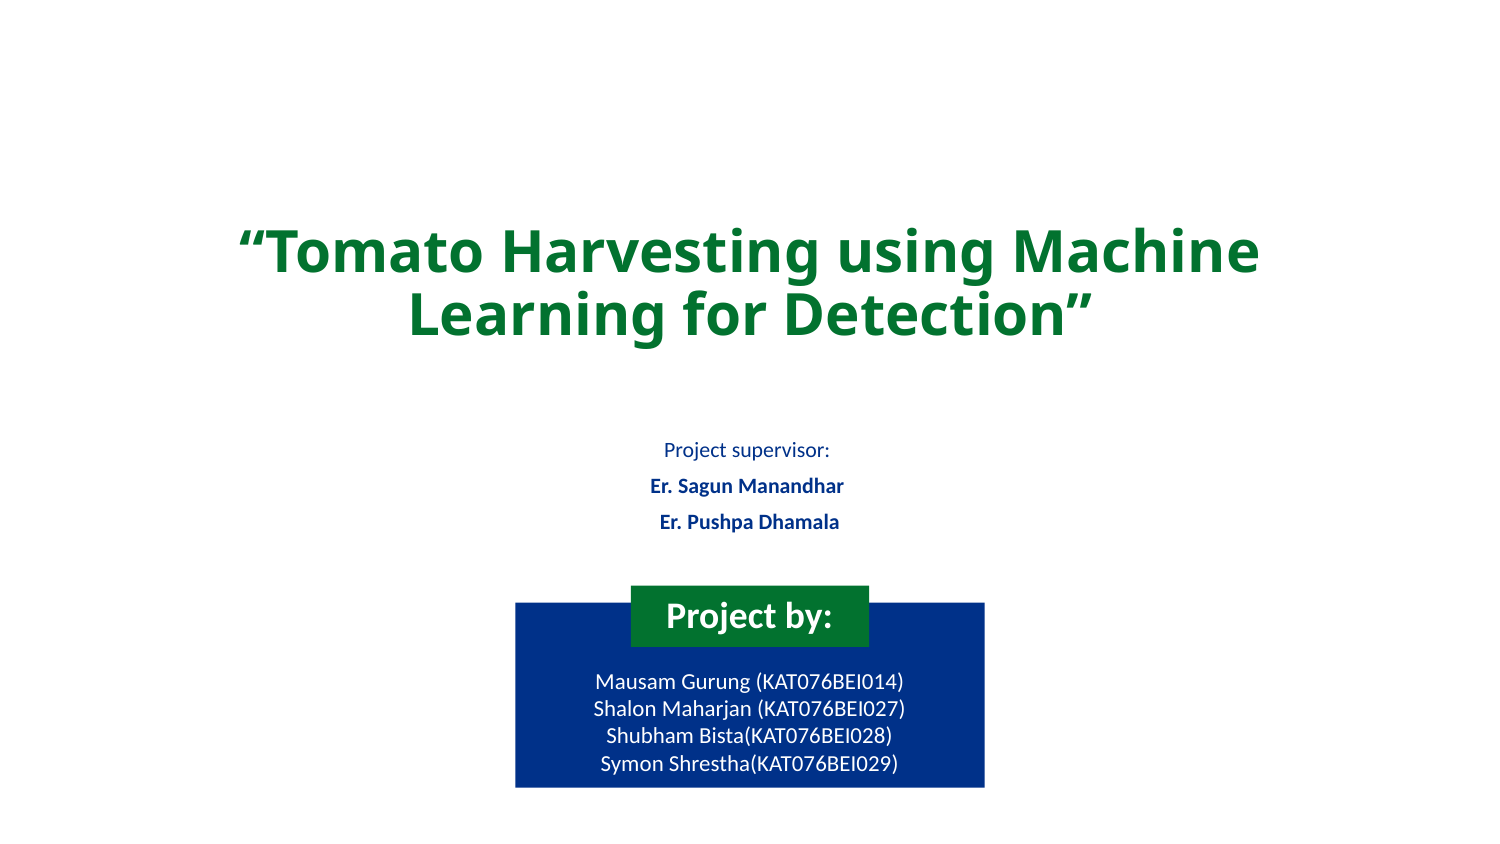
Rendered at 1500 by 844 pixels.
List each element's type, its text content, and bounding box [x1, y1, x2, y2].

text_box [515, 602, 985, 788]
subtitle Project supervisor: Er. Sagun Manandhar Er. Pushpa Dhamala [568, 432, 932, 541]
text_box Project by: Mausam Gurung (KAT076BEI014) Shalon Maharjan (KAT076BEI027) Shubham Bista(KAT076BEI028) Symon Shrestha(KAT076BEI029) [536, 585, 964, 782]
title “Tomato Harvesting using Machine Learning for Detection” [210, 161, 1290, 354]
